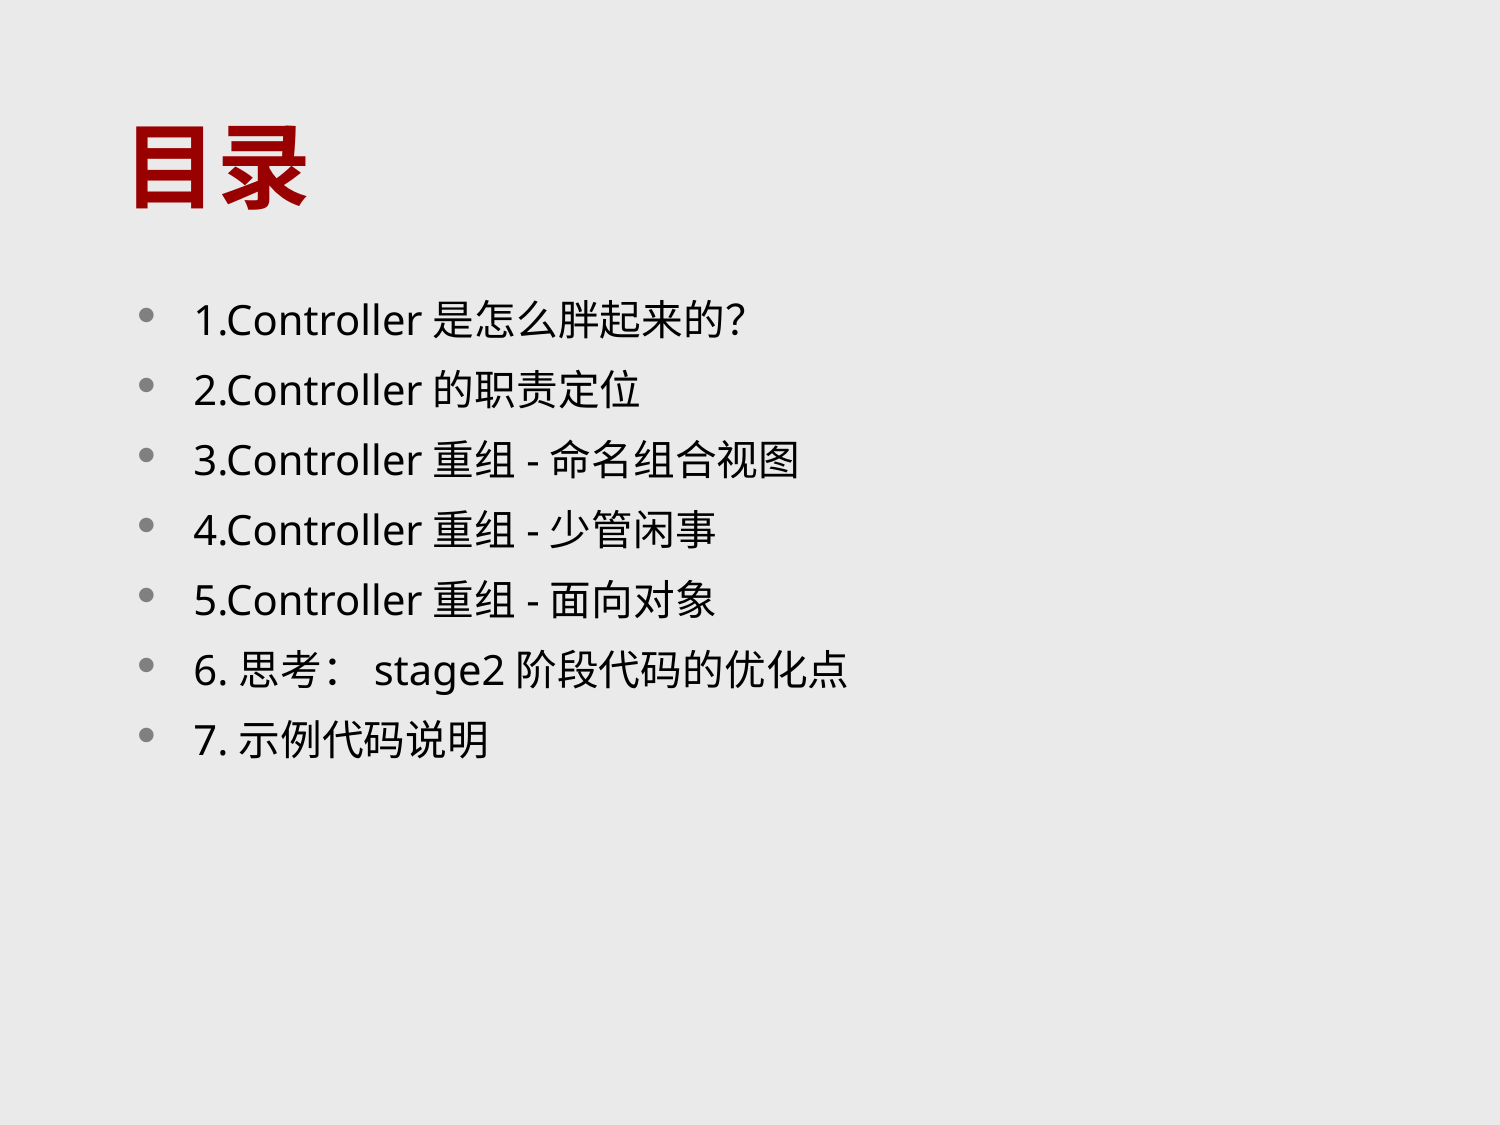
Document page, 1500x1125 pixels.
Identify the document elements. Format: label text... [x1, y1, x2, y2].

text_box 目录 [123, 107, 1376, 220]
list 1.Controller是怎么胖起来的？ 2.Controller的职责定位 3.Controller重组-命名组合视图 4.Controller重组-少管闲事 5.Controller重组-面向对象 6.思考：stage2阶段代码的优化点 7.示例代码说明 [123, 267, 1376, 956]
